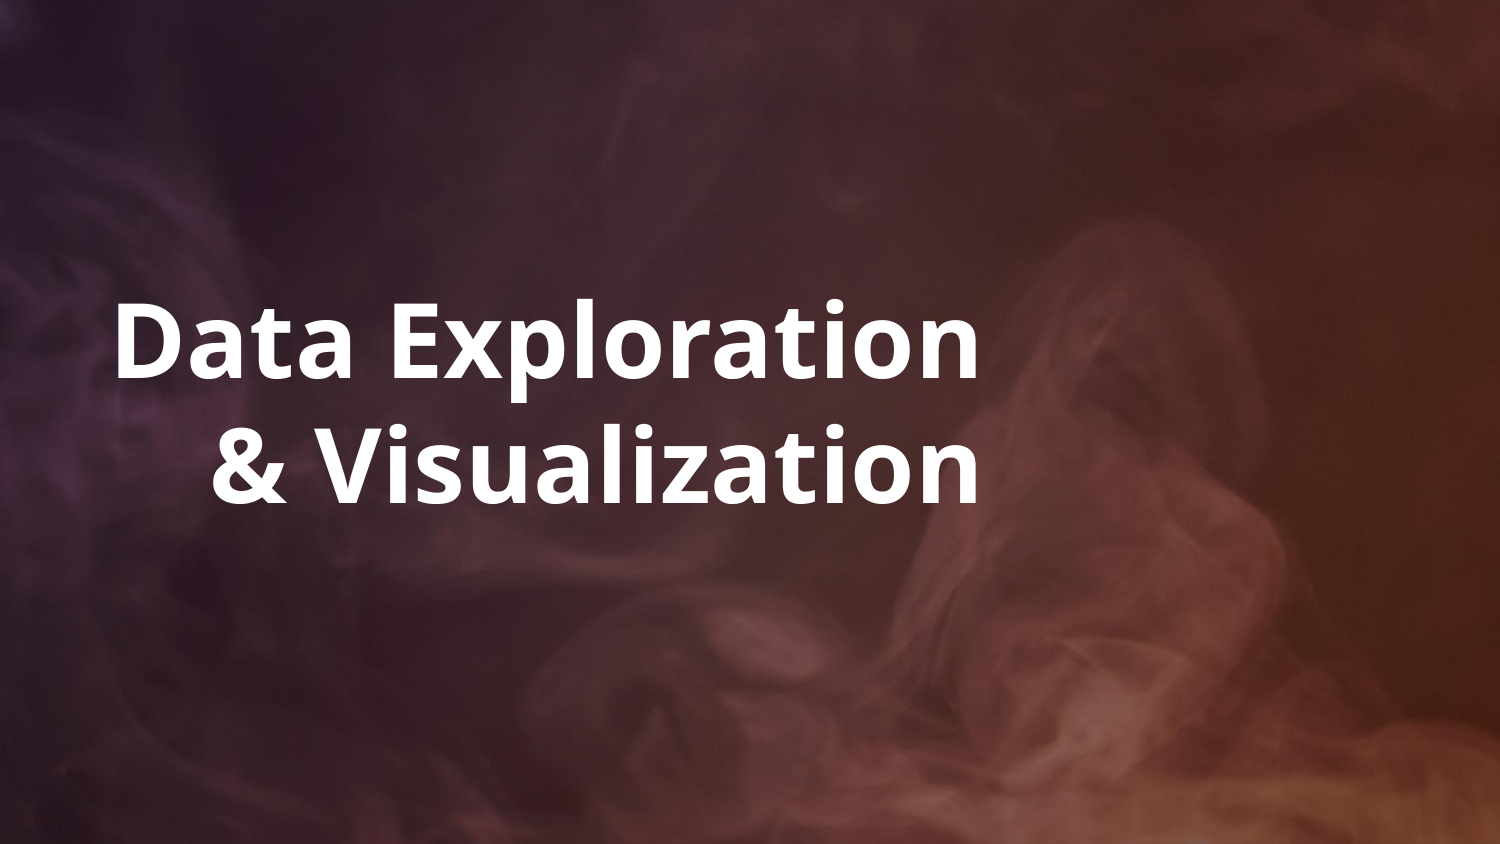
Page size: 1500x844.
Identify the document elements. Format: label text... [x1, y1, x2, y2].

title Data Exploration & Visualization [34, 259, 1000, 585]
picture [0, 0, 1500, 844]
